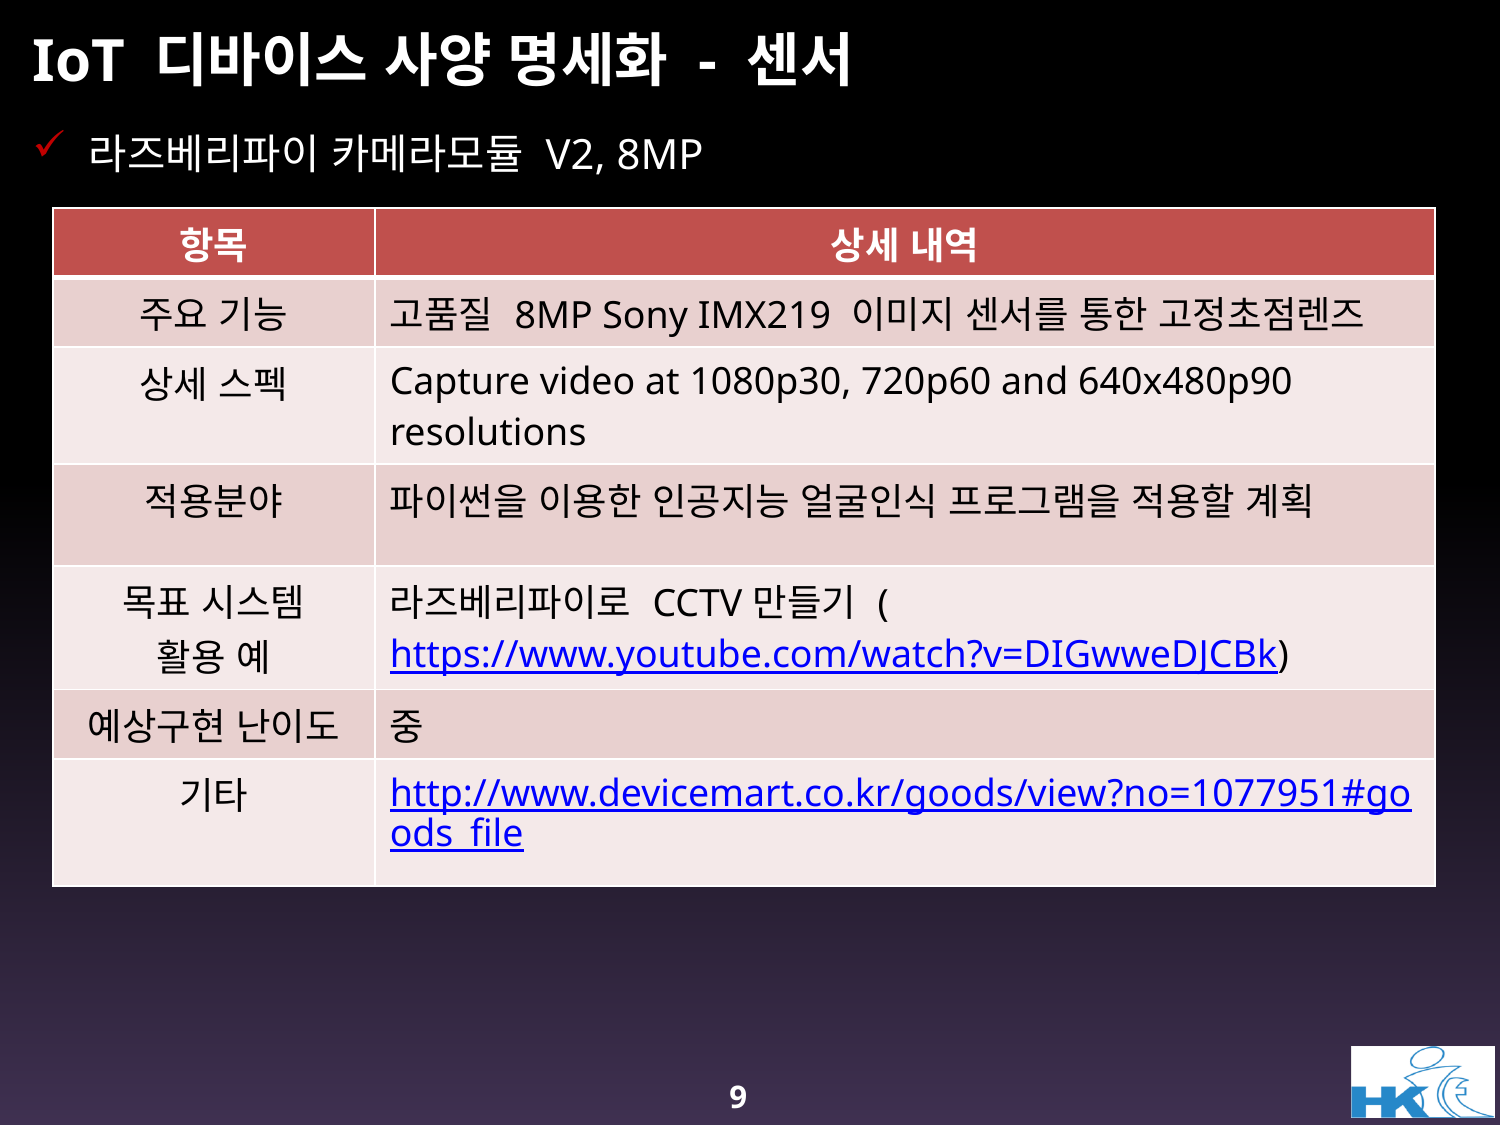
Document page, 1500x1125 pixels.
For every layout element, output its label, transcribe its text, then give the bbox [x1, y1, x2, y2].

table_cell 주요 기능 [54, 280, 374, 346]
picture [1351, 1046, 1495, 1118]
table_cell 중 [376, 690, 1434, 758]
table_header 항목 [54, 209, 374, 275]
table_cell http://www.devicemart.co.kr/goods/view?no=1077951#goods_file [376, 760, 1434, 885]
title IoT 디바이스 사양 명세화 - 센서 [17, 11, 1471, 106]
list 라즈베리파이 카메라모듈 V2, 8MP [17, 120, 1483, 965]
table_cell 고품질 8MP Sony IMX219 이미지 센서를 통한 고정초점렌즈 [376, 280, 1434, 346]
table_cell 기타 [54, 760, 374, 885]
table_cell 상세 스펙 [54, 348, 374, 463]
table_cell 예상구현 난이도 [54, 690, 374, 758]
table_cell 목표 시스템 활용 예 [54, 567, 374, 689]
slide_number 9 [714, 1069, 816, 1125]
table_cell 적용분야 [54, 465, 374, 565]
table_header 상세 내역 [376, 209, 1434, 275]
table_cell 라즈베리파이로 CCTV만들기 (https://www.youtube.com/watch?v=DIGwweDJCBk) [376, 567, 1434, 689]
table_cell 파이썬을 이용한 인공지능 얼굴인식 프로그램을 적용할 계획 [376, 465, 1434, 565]
table_cell Capture video at 1080p30, 720p60 and 640x480p90 resolutions [376, 348, 1434, 463]
